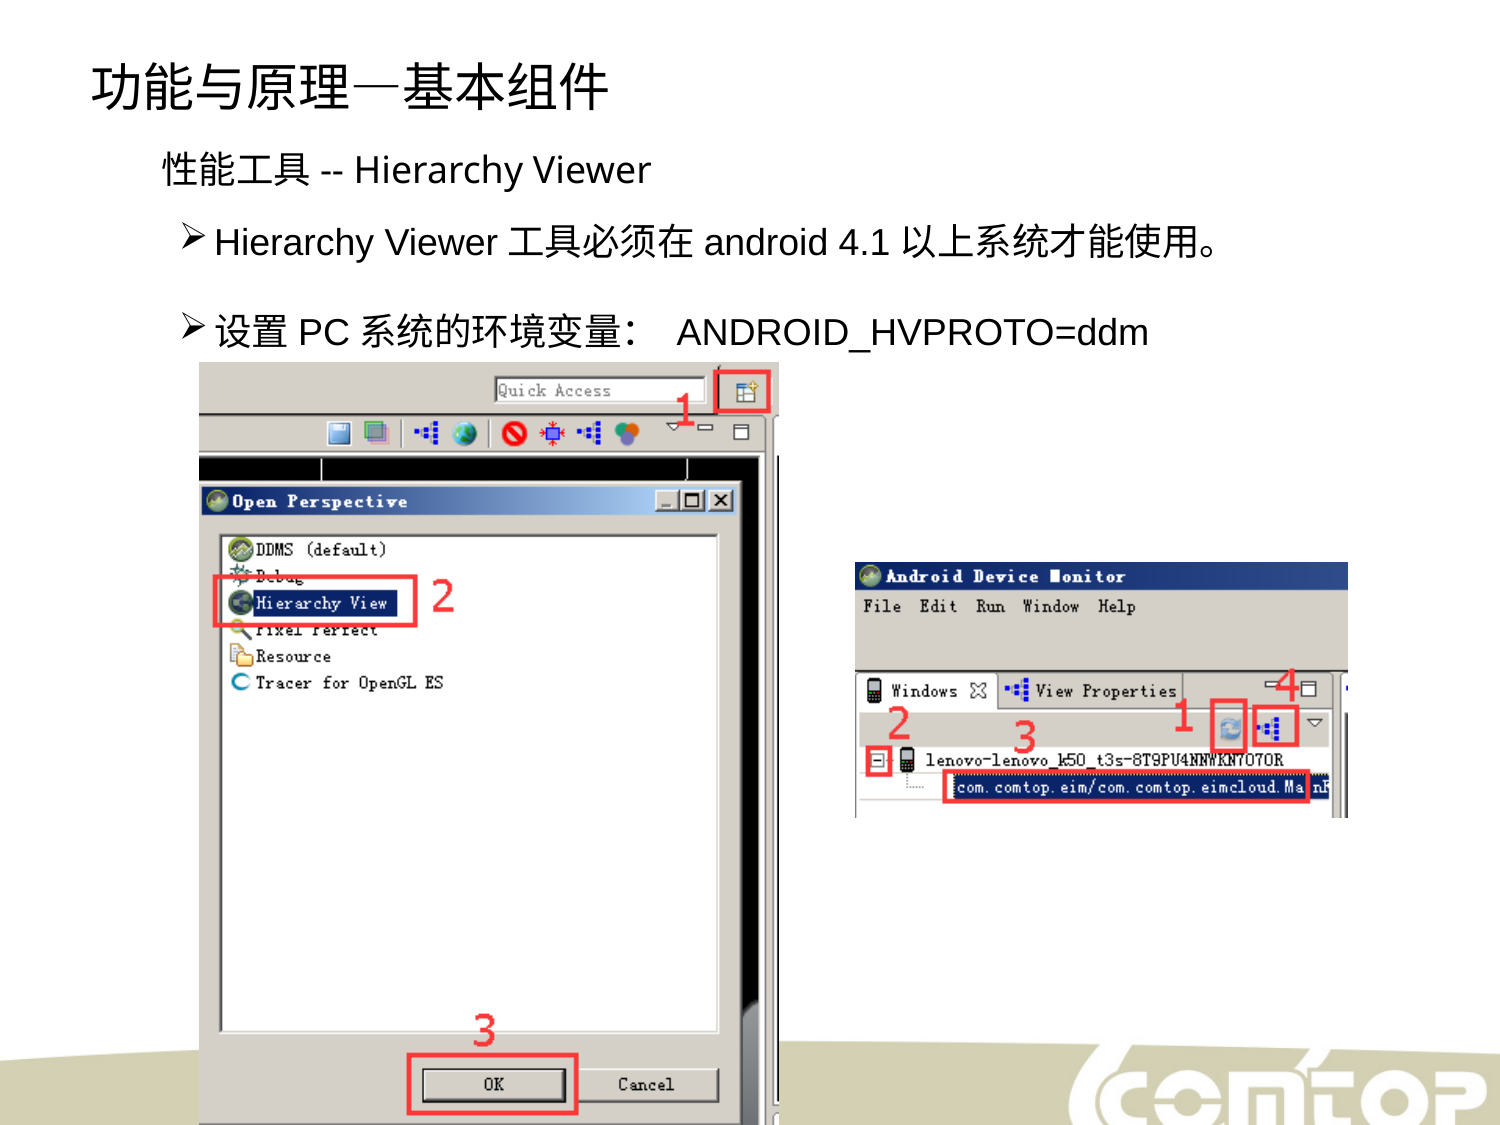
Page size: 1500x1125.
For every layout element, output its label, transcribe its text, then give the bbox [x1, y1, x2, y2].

text_box 性能工具-- Hierarchy Viewer [146, 138, 668, 199]
text_box Hierarchy Viewer工具必须在android 4.1以上系统才能使用。 设置PC系统的环境变量： ANDROID_HVPROTO=ddm [164, 210, 1407, 541]
picture [0, 0, 1500, 1125]
text_box 功能与原理—基本组件 [75, 46, 626, 125]
